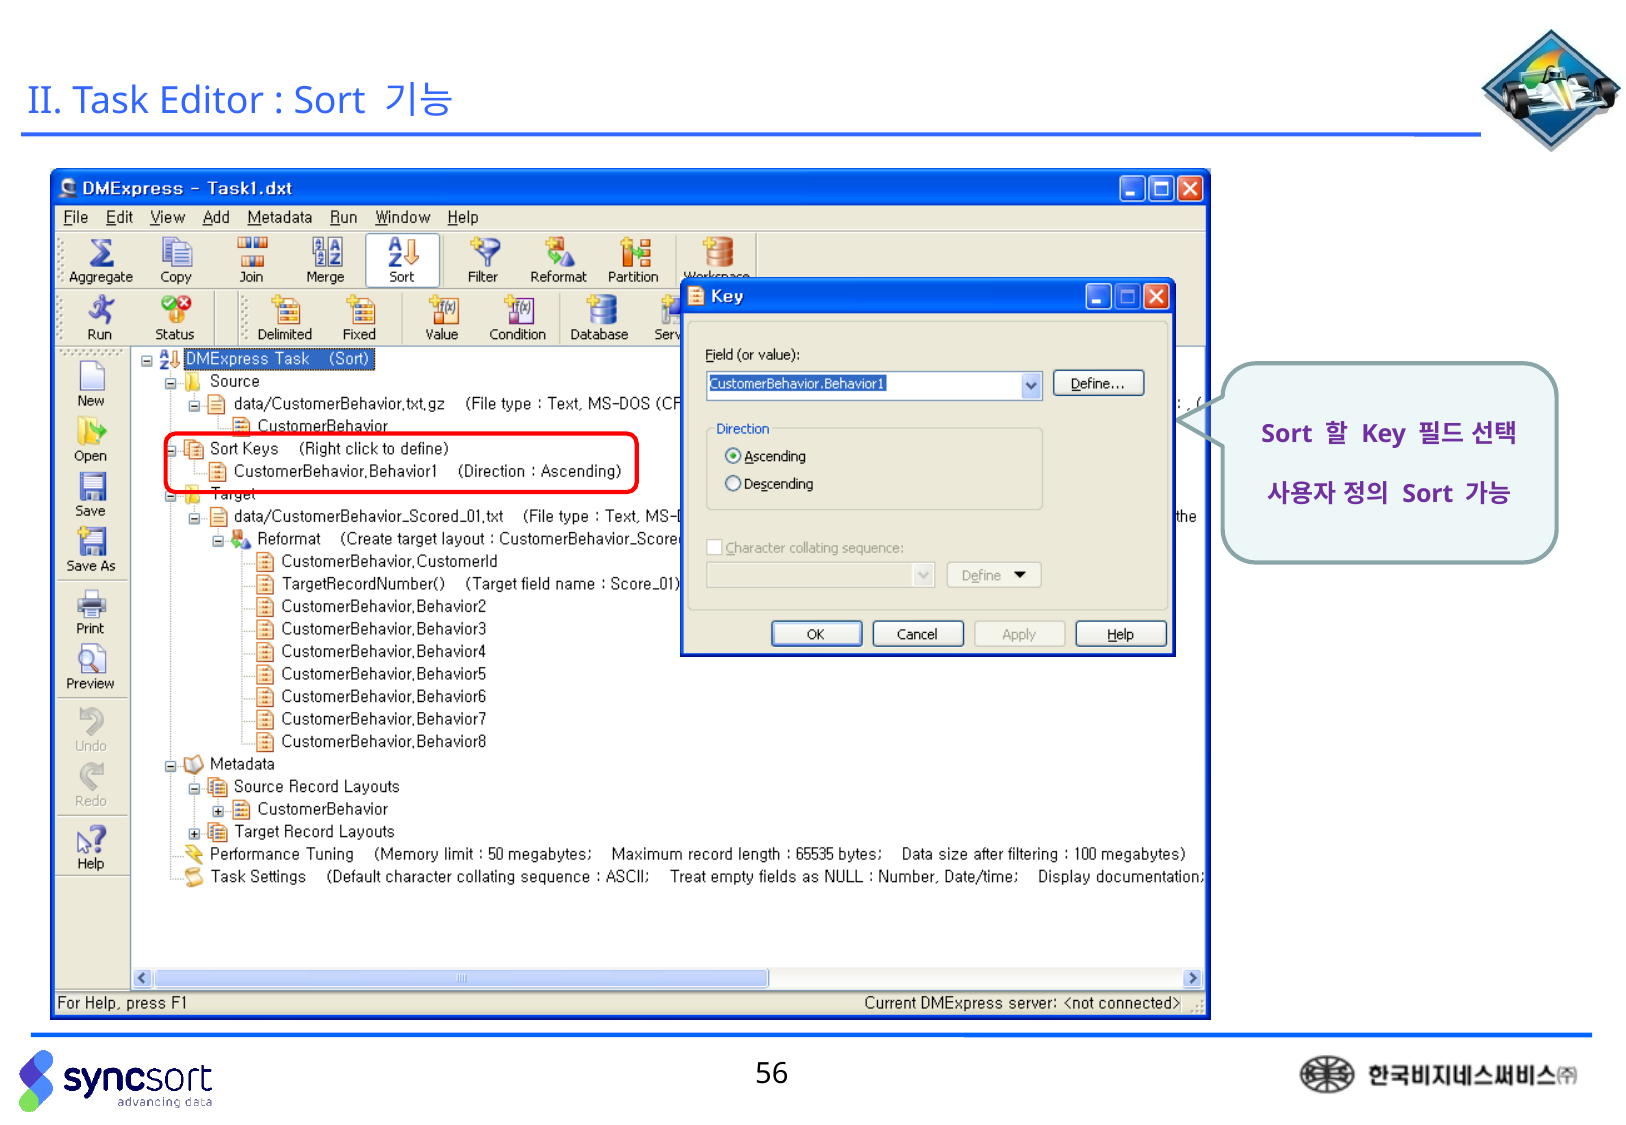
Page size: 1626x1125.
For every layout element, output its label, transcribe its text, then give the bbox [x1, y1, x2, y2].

picture [1481, 29, 1621, 153]
picture [1281, 1046, 1593, 1105]
text_box II. Task Editor : Sort 기능 [12, 73, 1394, 124]
picture [50, 167, 1211, 1020]
picture [19, 1050, 212, 1112]
text_box Sort 할 Key 필드 선택 사용자 정의 Sort 가능 [1217, 361, 1559, 565]
